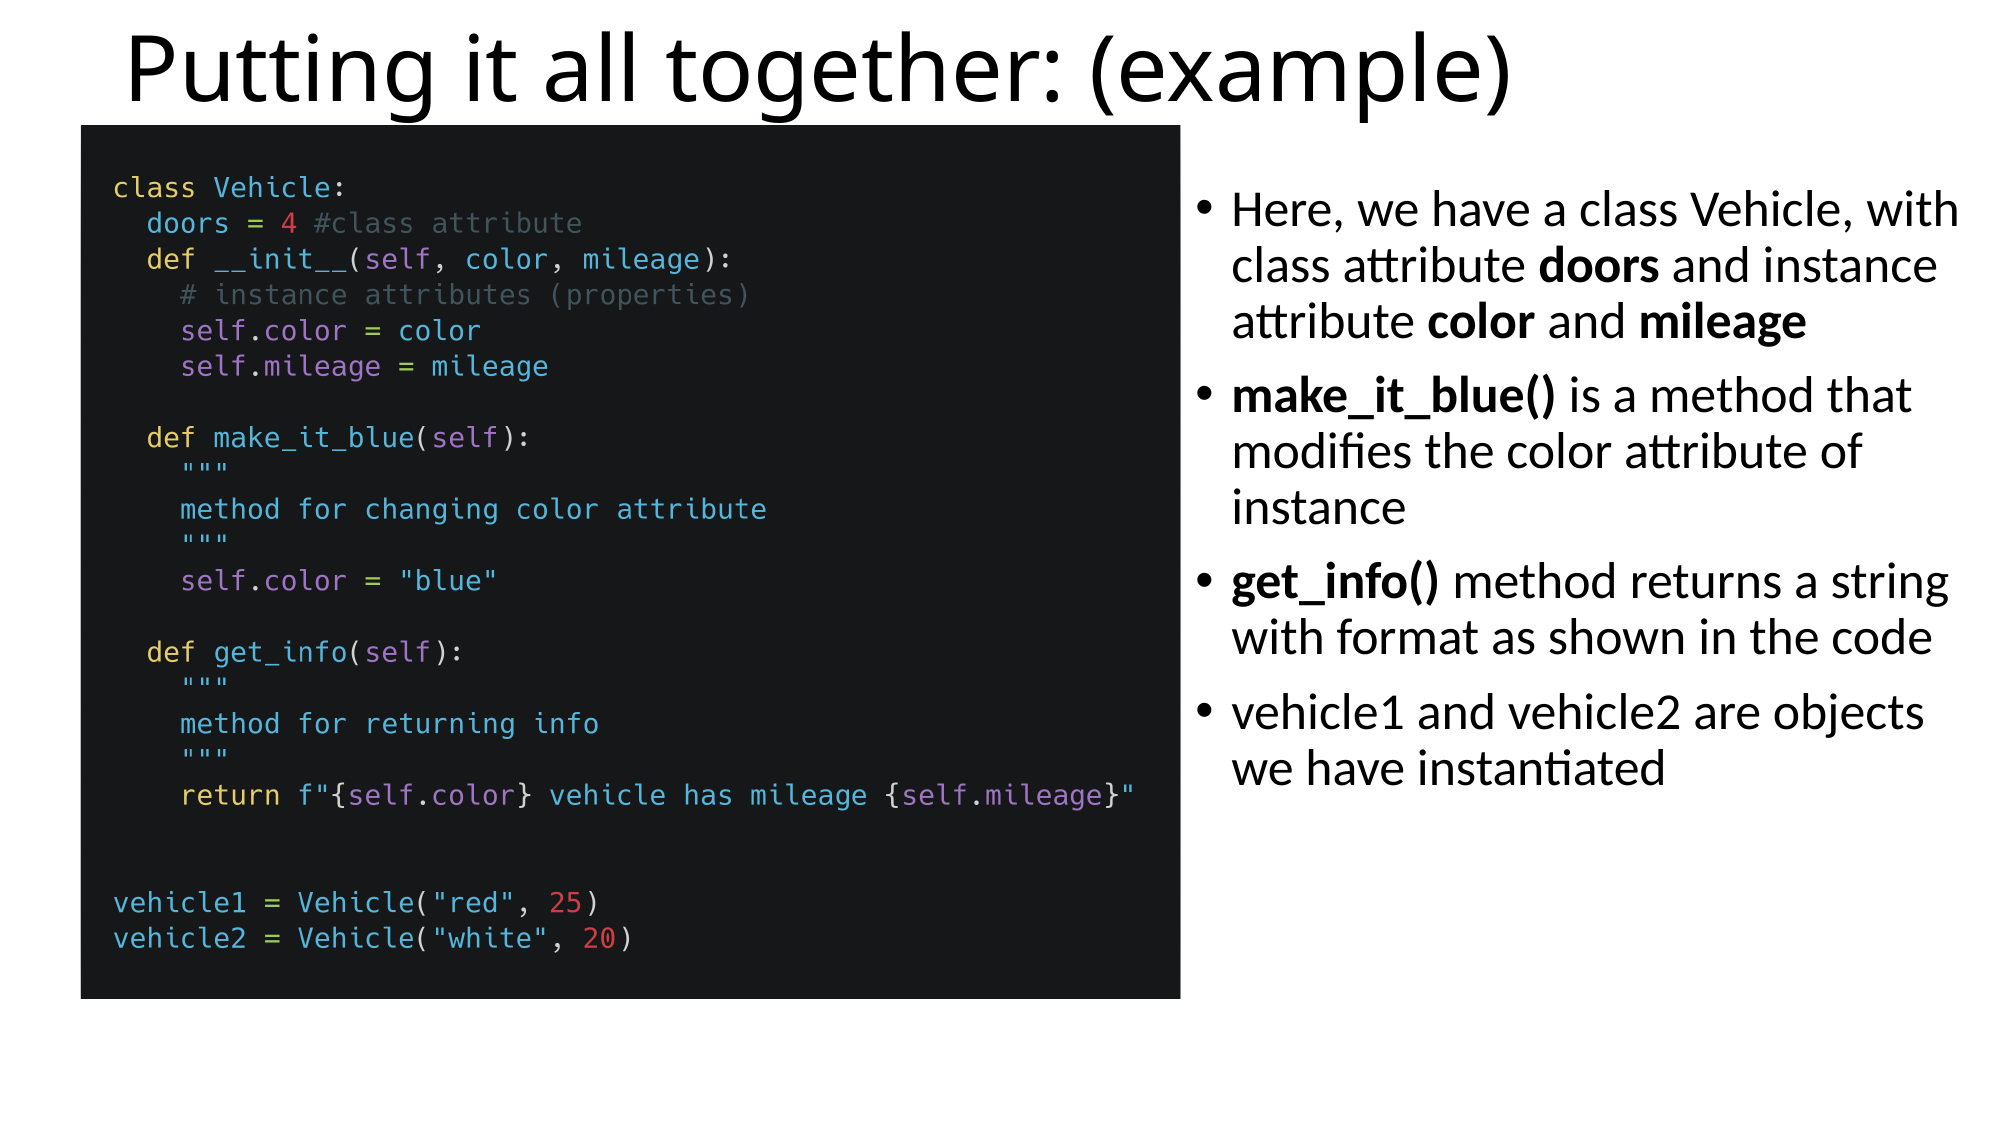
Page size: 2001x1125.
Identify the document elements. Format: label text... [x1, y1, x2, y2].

title Putting it all together: (example) [108, 0, 1834, 174]
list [80, 125, 1181, 999]
text_box Here, we have a class Vehicle, with class attribute doors and instance attribute color and mileage make_it_blue() is a method that modifies the color attribute of instance get_info() method returns a string with format as shown in the code vehicle1 and vehicle2 are objects we have instantiated [1181, 174, 1988, 889]
